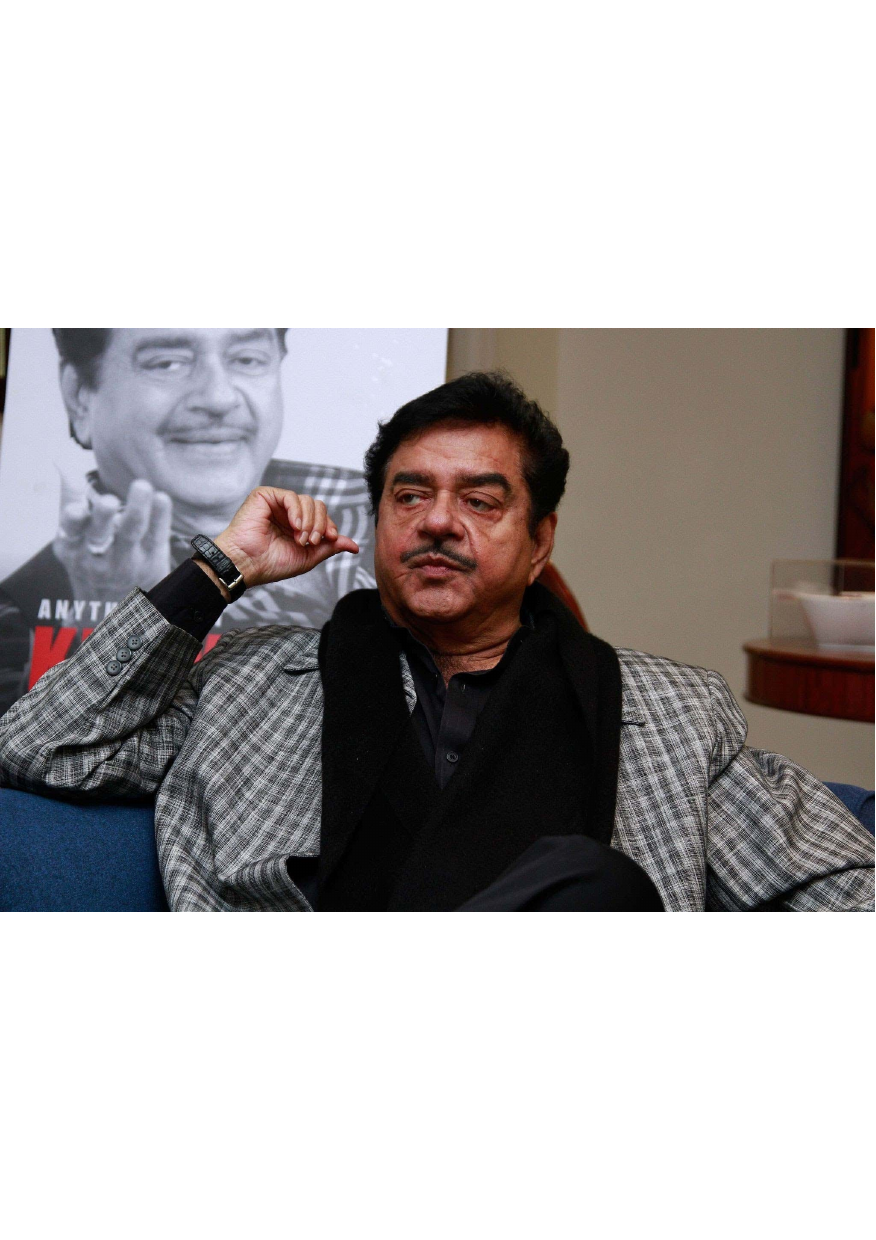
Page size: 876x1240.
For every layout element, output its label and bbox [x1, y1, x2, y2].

picture [0, 327, 875, 912]
